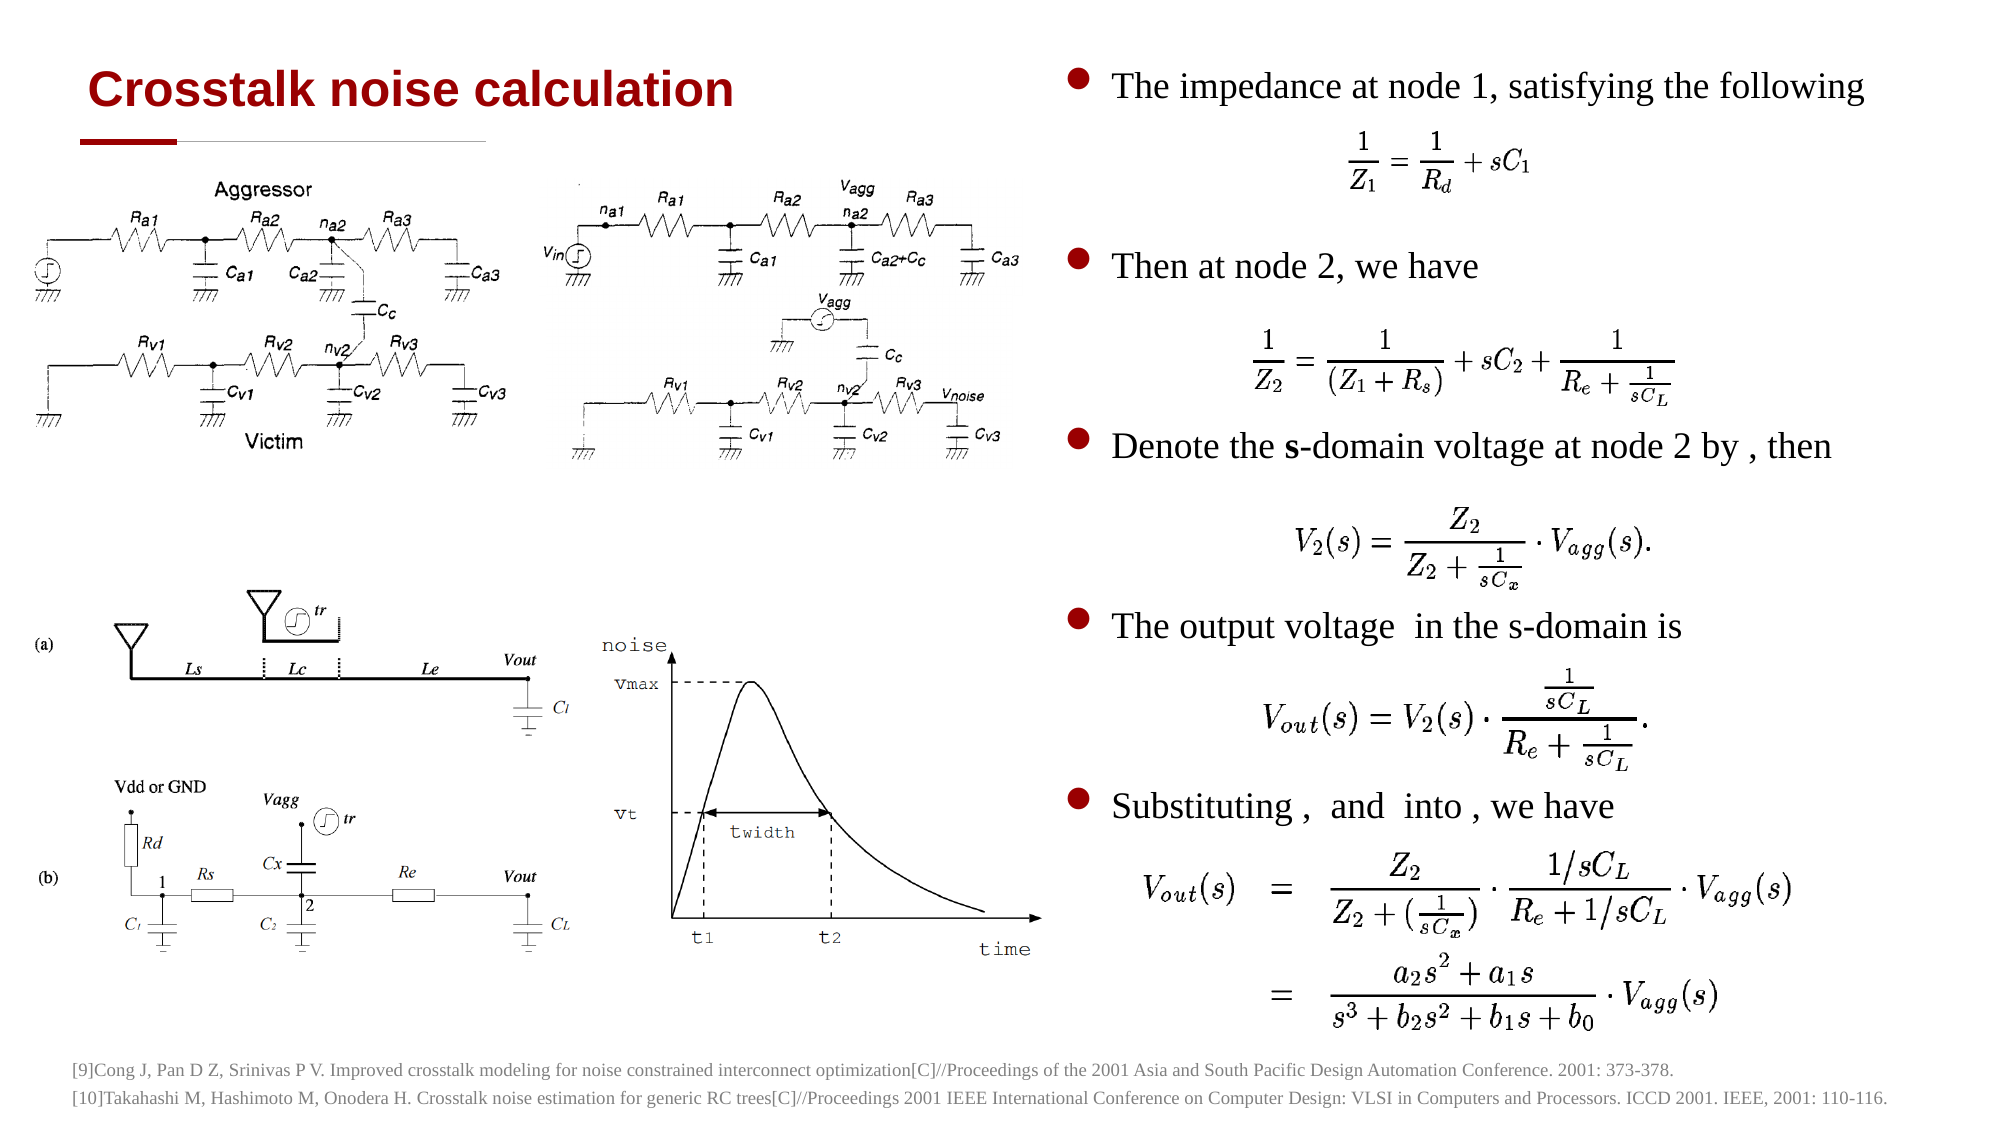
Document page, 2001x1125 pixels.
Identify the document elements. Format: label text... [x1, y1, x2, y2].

picture [29, 180, 520, 460]
picture [1249, 662, 1659, 784]
text_box [9]Cong J, Pan D Z, Srinivas P V. Improved crosstalk modeling for noise constrained interconnect optimization[C]//Proceedings of the 2001 Asia and South Pacific Design Automation Conference. 2001: 373-378. [10]Takahashi M, Hashimoto M, Onodera H. Crosstalk noise estimation for generic RC trees[C]//Proceedings 2001 IEEE International Conference on Computer Design: VLSI in Computers and Processors. ICCD 2001. IEEE, 2001: 110-116. [57, 1049, 1988, 1116]
picture [539, 178, 1023, 469]
picture [2, 587, 1069, 987]
picture [1332, 122, 1543, 200]
picture [1240, 318, 1685, 416]
picture [1122, 843, 1820, 1047]
picture [1271, 488, 1661, 604]
title Crosstalk noise calculation [72, 39, 1559, 141]
